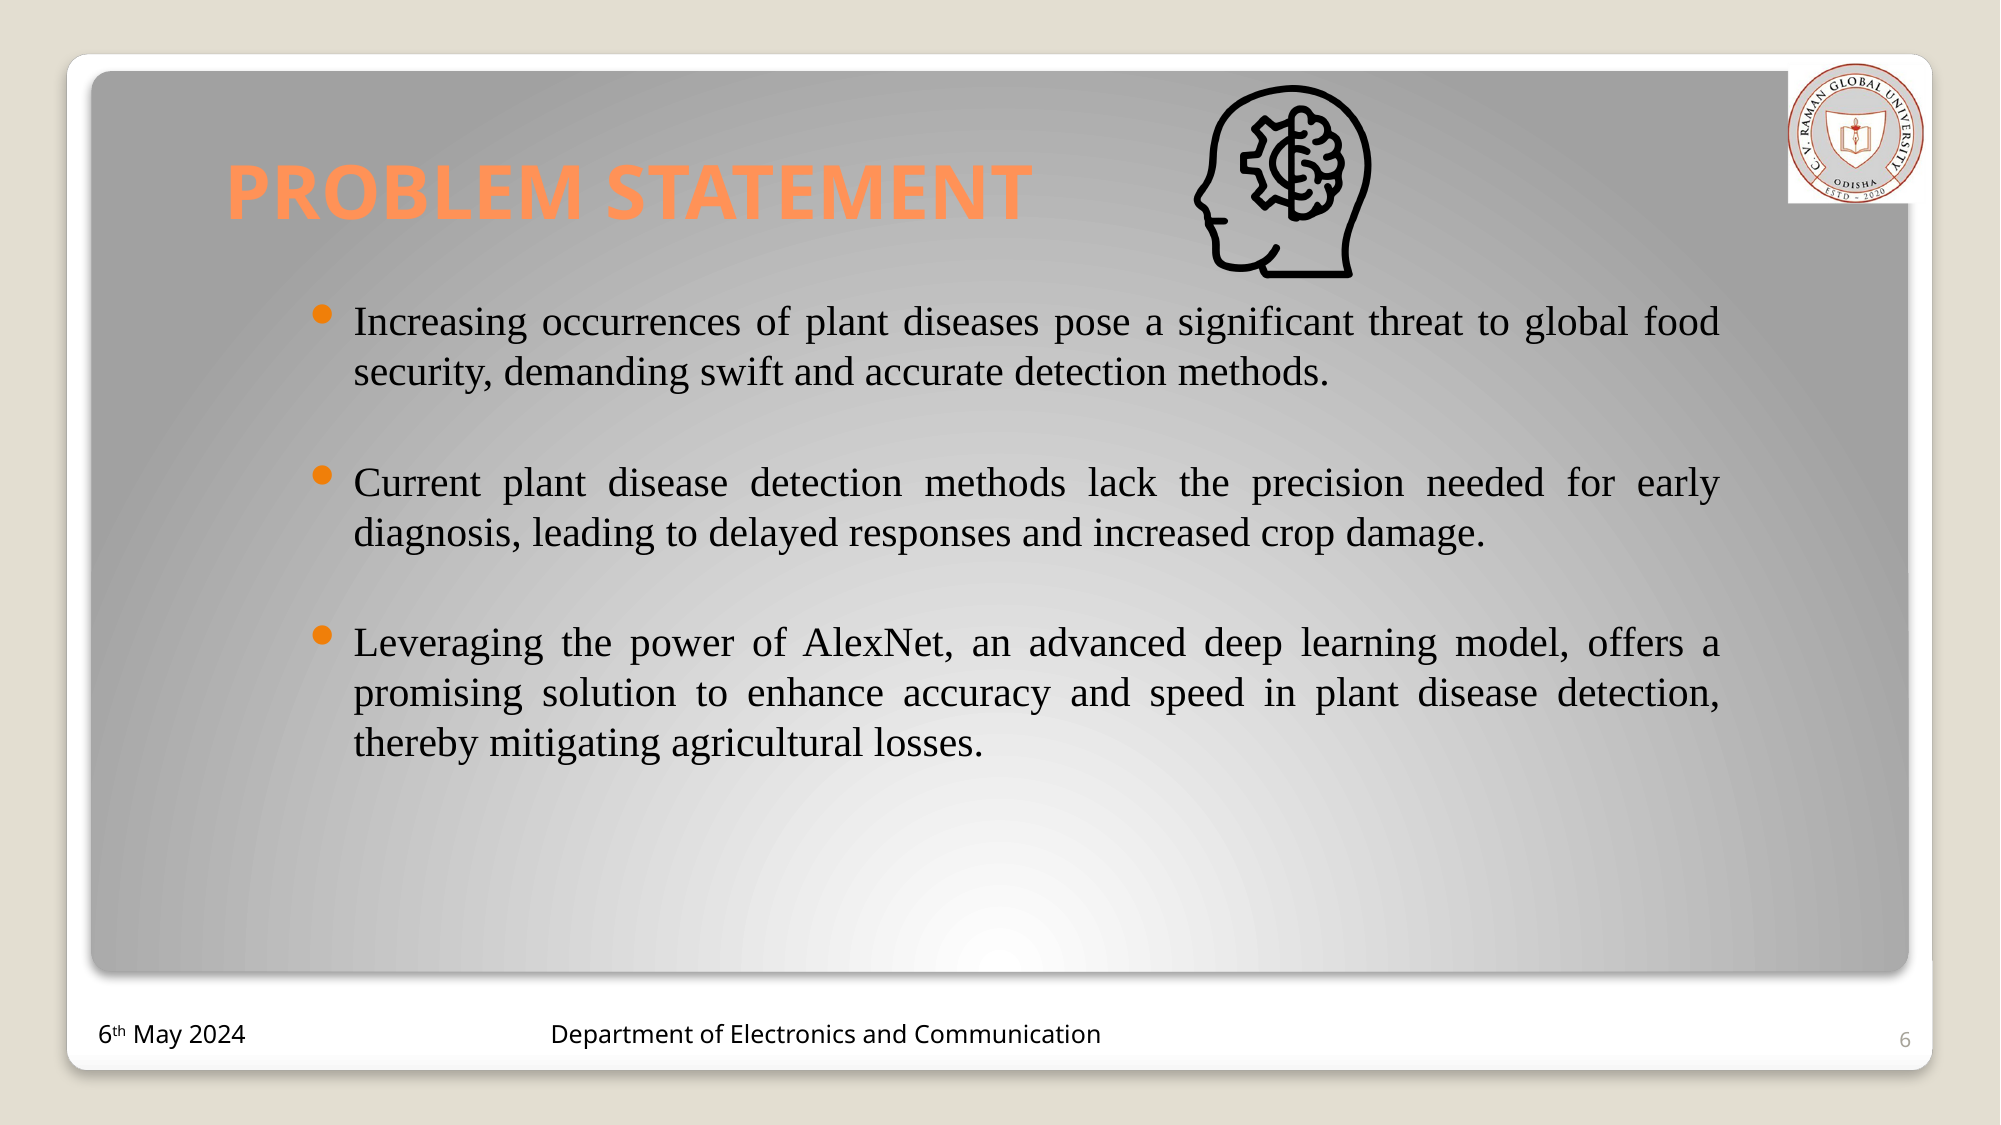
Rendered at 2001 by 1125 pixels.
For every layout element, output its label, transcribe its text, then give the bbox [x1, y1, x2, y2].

slide_number 6 [1825, 1002, 1926, 1063]
list Increasing occurrences of plant diseases pose a significant threat to global food security, demanding swift and accurate detection methods. Current plant disease detection methods lack the precision needed for early diagnosis, leading to delayed responses and increased crop damage. Leveraging the power of AlexNet, an advanced deep learning model, offers a promising solution to enhance accuracy and speed in plant disease detection, thereby mitigating agricultural losses. [279, 278, 1737, 933]
title PROBLEM STATEMENT [210, 69, 2000, 242]
picture [1787, 62, 1927, 204]
text_box 6th May 2024 Department of Electronics and Communication [83, 1011, 1730, 1056]
picture [1193, 83, 1374, 280]
